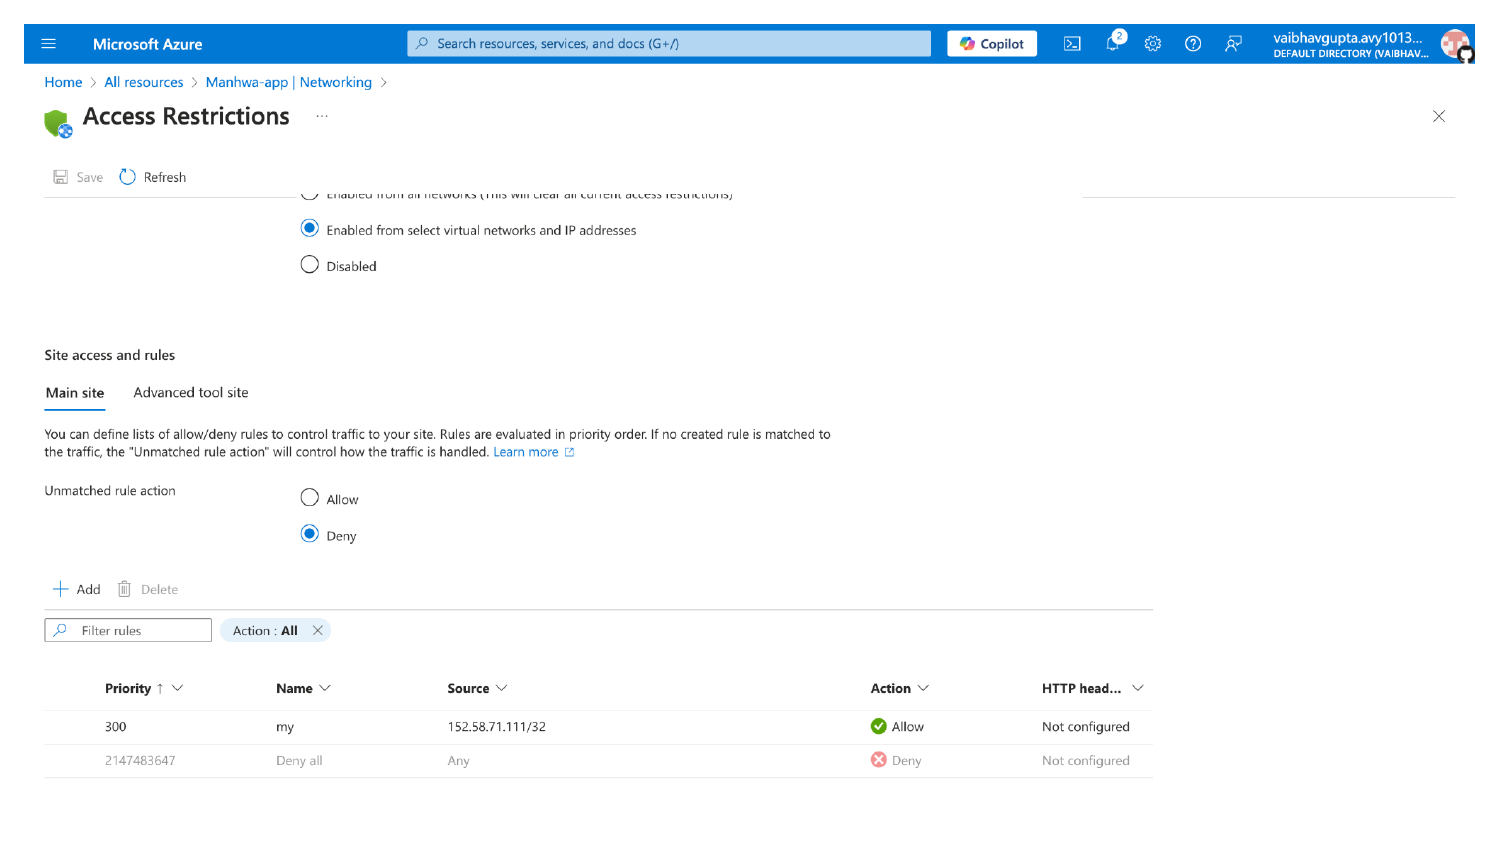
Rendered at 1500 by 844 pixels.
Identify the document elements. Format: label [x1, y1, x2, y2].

picture [24, 24, 1476, 808]
